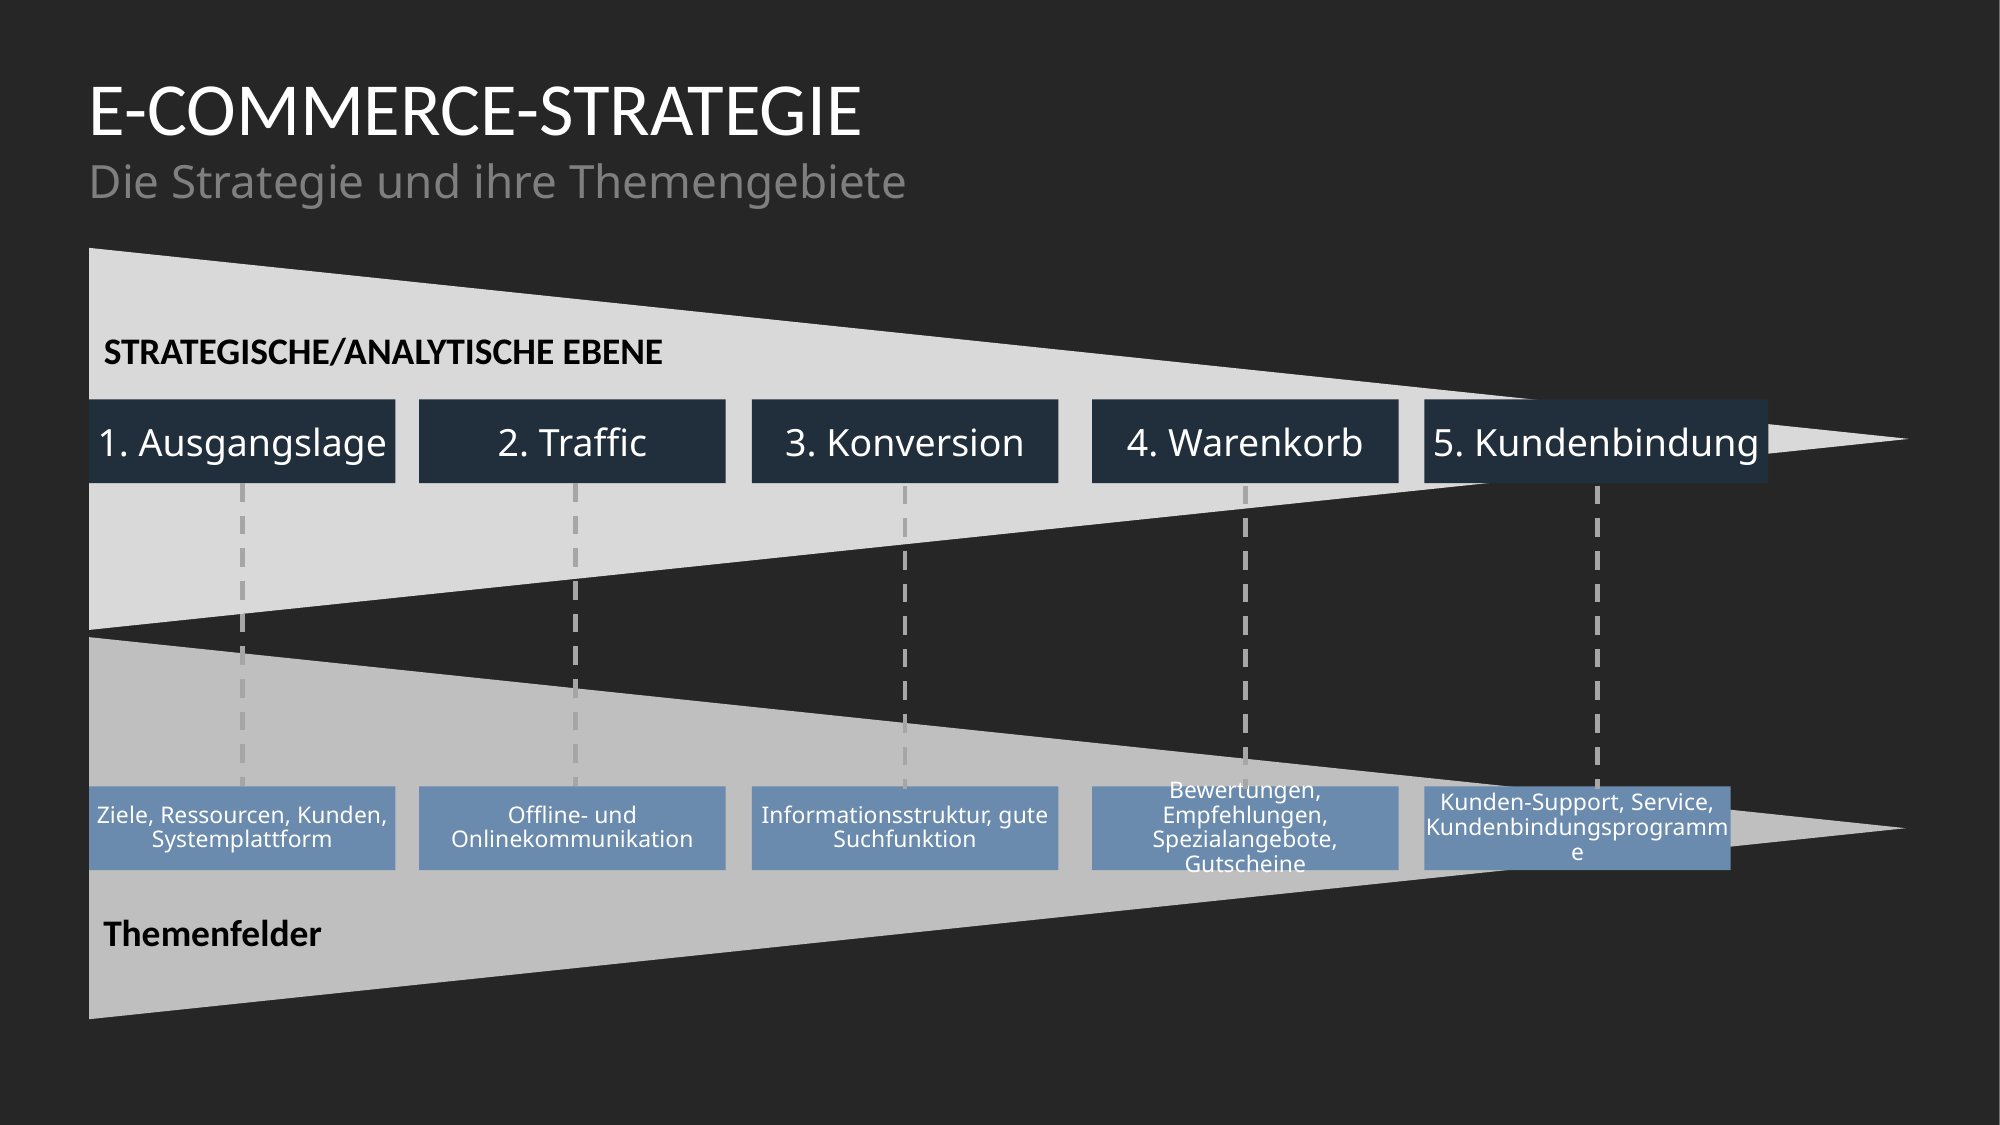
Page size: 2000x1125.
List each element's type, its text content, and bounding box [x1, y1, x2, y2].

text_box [88, 247, 1910, 1020]
title E-COMMERCE-STRATEGIE [88, 70, 1911, 159]
list Die Strategie und ihre Themengebiete [88, 159, 1911, 246]
